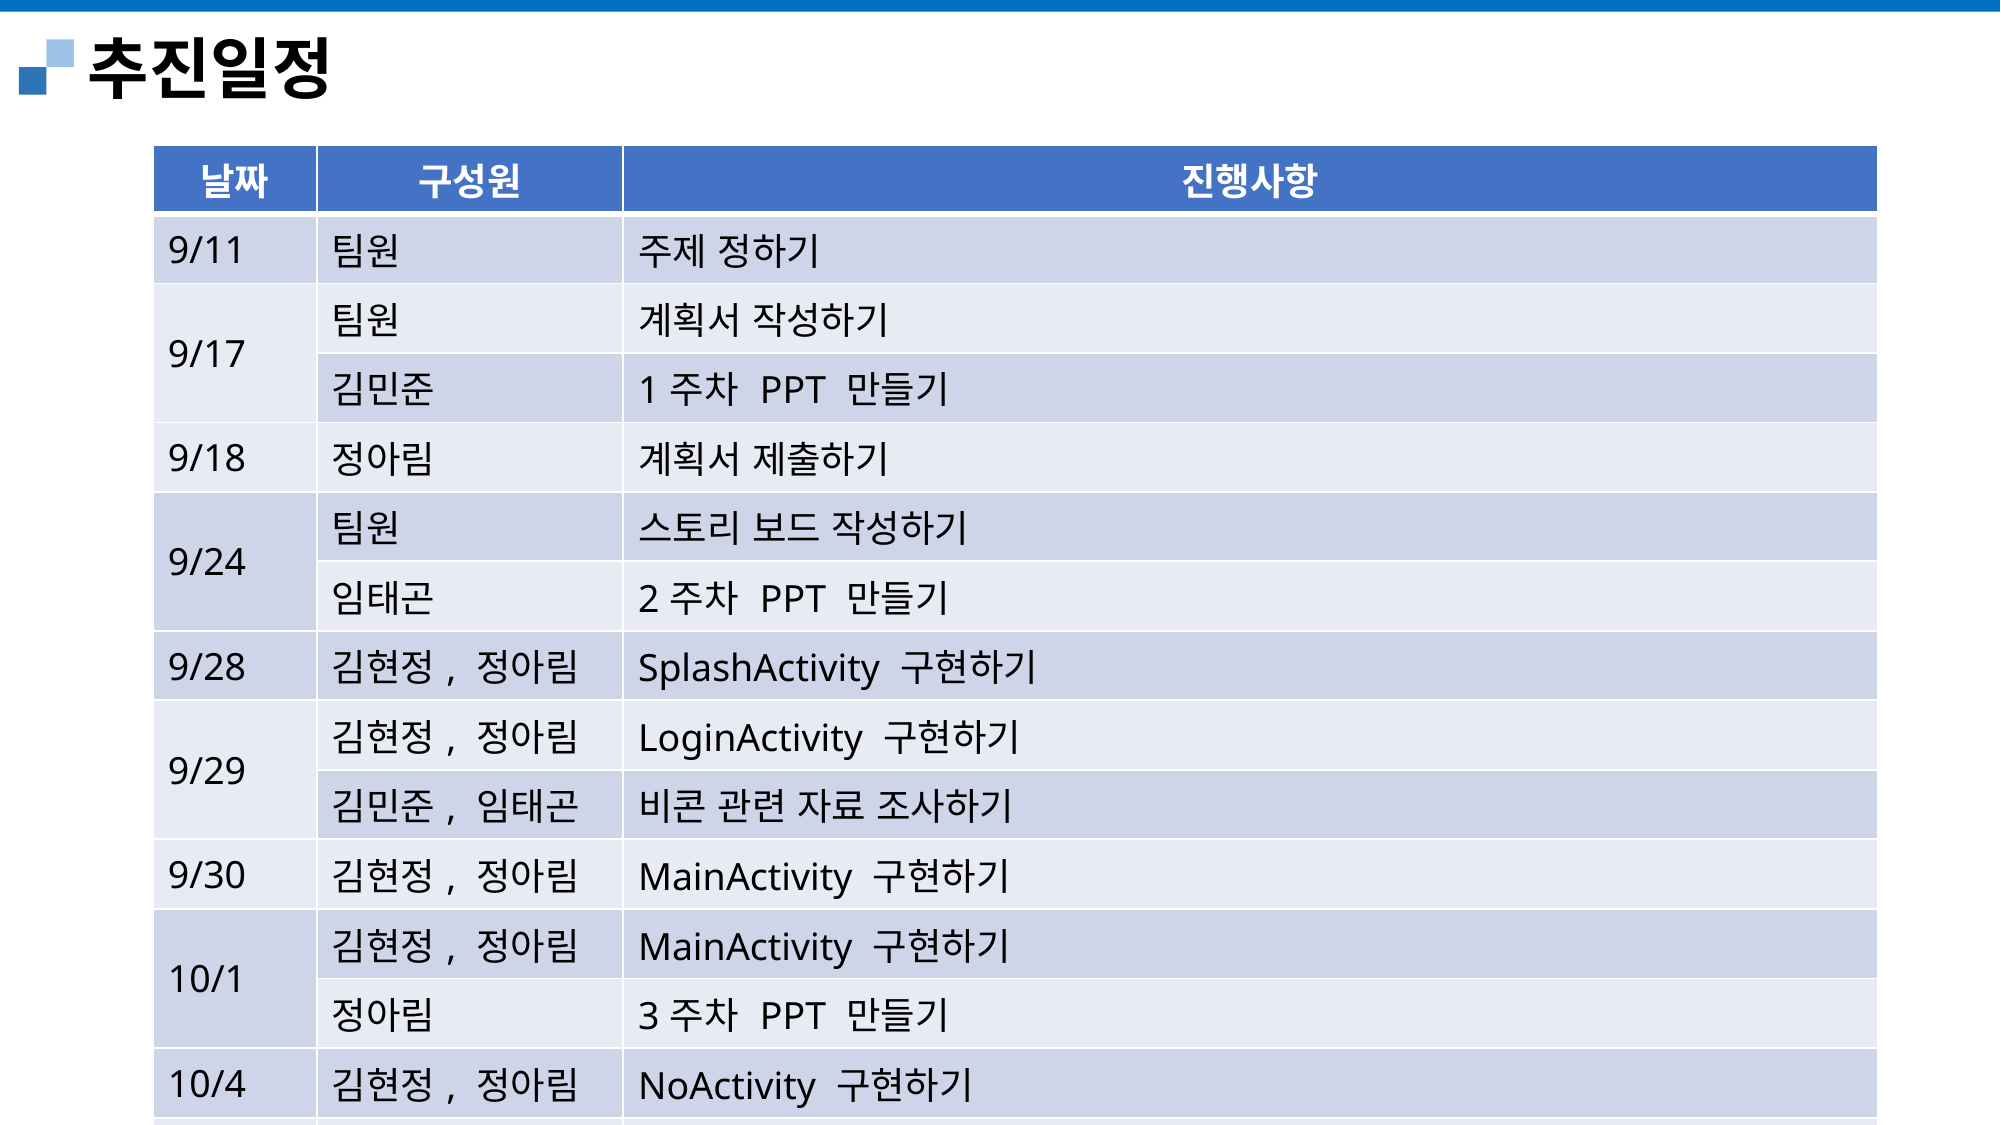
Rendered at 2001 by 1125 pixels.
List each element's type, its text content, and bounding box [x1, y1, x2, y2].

table_cell 김현정, 정아림 [318, 632, 622, 699]
table_cell 팀원 [318, 493, 622, 560]
table_cell 김현정, 정아림 [318, 1119, 622, 1125]
table_header 진행사항 [624, 146, 1877, 211]
table_cell 김민준 [318, 354, 622, 422]
table_cell 10/7 [154, 1119, 316, 1125]
table_cell 9/11 [154, 217, 316, 283]
table_cell 10/4 [154, 1049, 316, 1117]
text_box 추진일정 [72, 13, 663, 122]
table_cell 9/28 [154, 632, 316, 699]
table_cell 김민준, 임태곤 [318, 771, 622, 838]
table_cell 9/17 [154, 284, 316, 422]
table_cell 계획서 제출하기 [624, 423, 1877, 491]
table_cell 임태곤 [318, 562, 622, 630]
table_header 날짜 [154, 146, 316, 211]
table_cell 9/24 [154, 493, 316, 630]
table_cell 계획서 작성하기 [624, 284, 1877, 352]
table_cell 1주차 PPT 만들기 [624, 354, 1877, 422]
table_cell 김현정, 정아림 [318, 1049, 622, 1117]
table_cell SplashActivity 구현하기 [624, 632, 1877, 699]
table_cell 김현정, 정아림 [318, 840, 622, 908]
table_cell 김현정, 정아림 [318, 910, 622, 978]
table_cell 9/30 [154, 840, 316, 908]
table_cell 김현정, 정아림 [318, 701, 622, 769]
table_cell SetActivity 구현하기 [624, 1119, 1877, 1125]
table_cell 정아림 [318, 423, 622, 491]
table_cell NoActivity 구현하기 [624, 1049, 1877, 1117]
table_cell 주제 정하기 [624, 217, 1877, 283]
table_header 구성원 [318, 146, 622, 211]
table_cell 3주차 PPT 만들기 [624, 979, 1877, 1047]
table_cell MainActivity 구현하기 [624, 840, 1877, 908]
text_box [0, 0, 2000, 13]
table_cell 9/29 [154, 701, 316, 838]
table_cell 9/18 [154, 423, 316, 491]
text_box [18, 39, 74, 95]
table_cell 2주차 PPT 만들기 [624, 562, 1877, 630]
table_cell 10/1 [154, 910, 316, 1047]
table_cell MainActivity 구현하기 [624, 910, 1877, 978]
table_cell 팀원 [318, 284, 622, 352]
table_cell 정아림 [318, 979, 622, 1047]
table_cell 스토리 보드 작성하기 [624, 493, 1877, 560]
table_cell LoginActivity 구현하기 [624, 701, 1877, 769]
table_cell 팀원 [318, 217, 622, 283]
table_cell 비콘 관련 자료 조사하기 [624, 771, 1877, 838]
